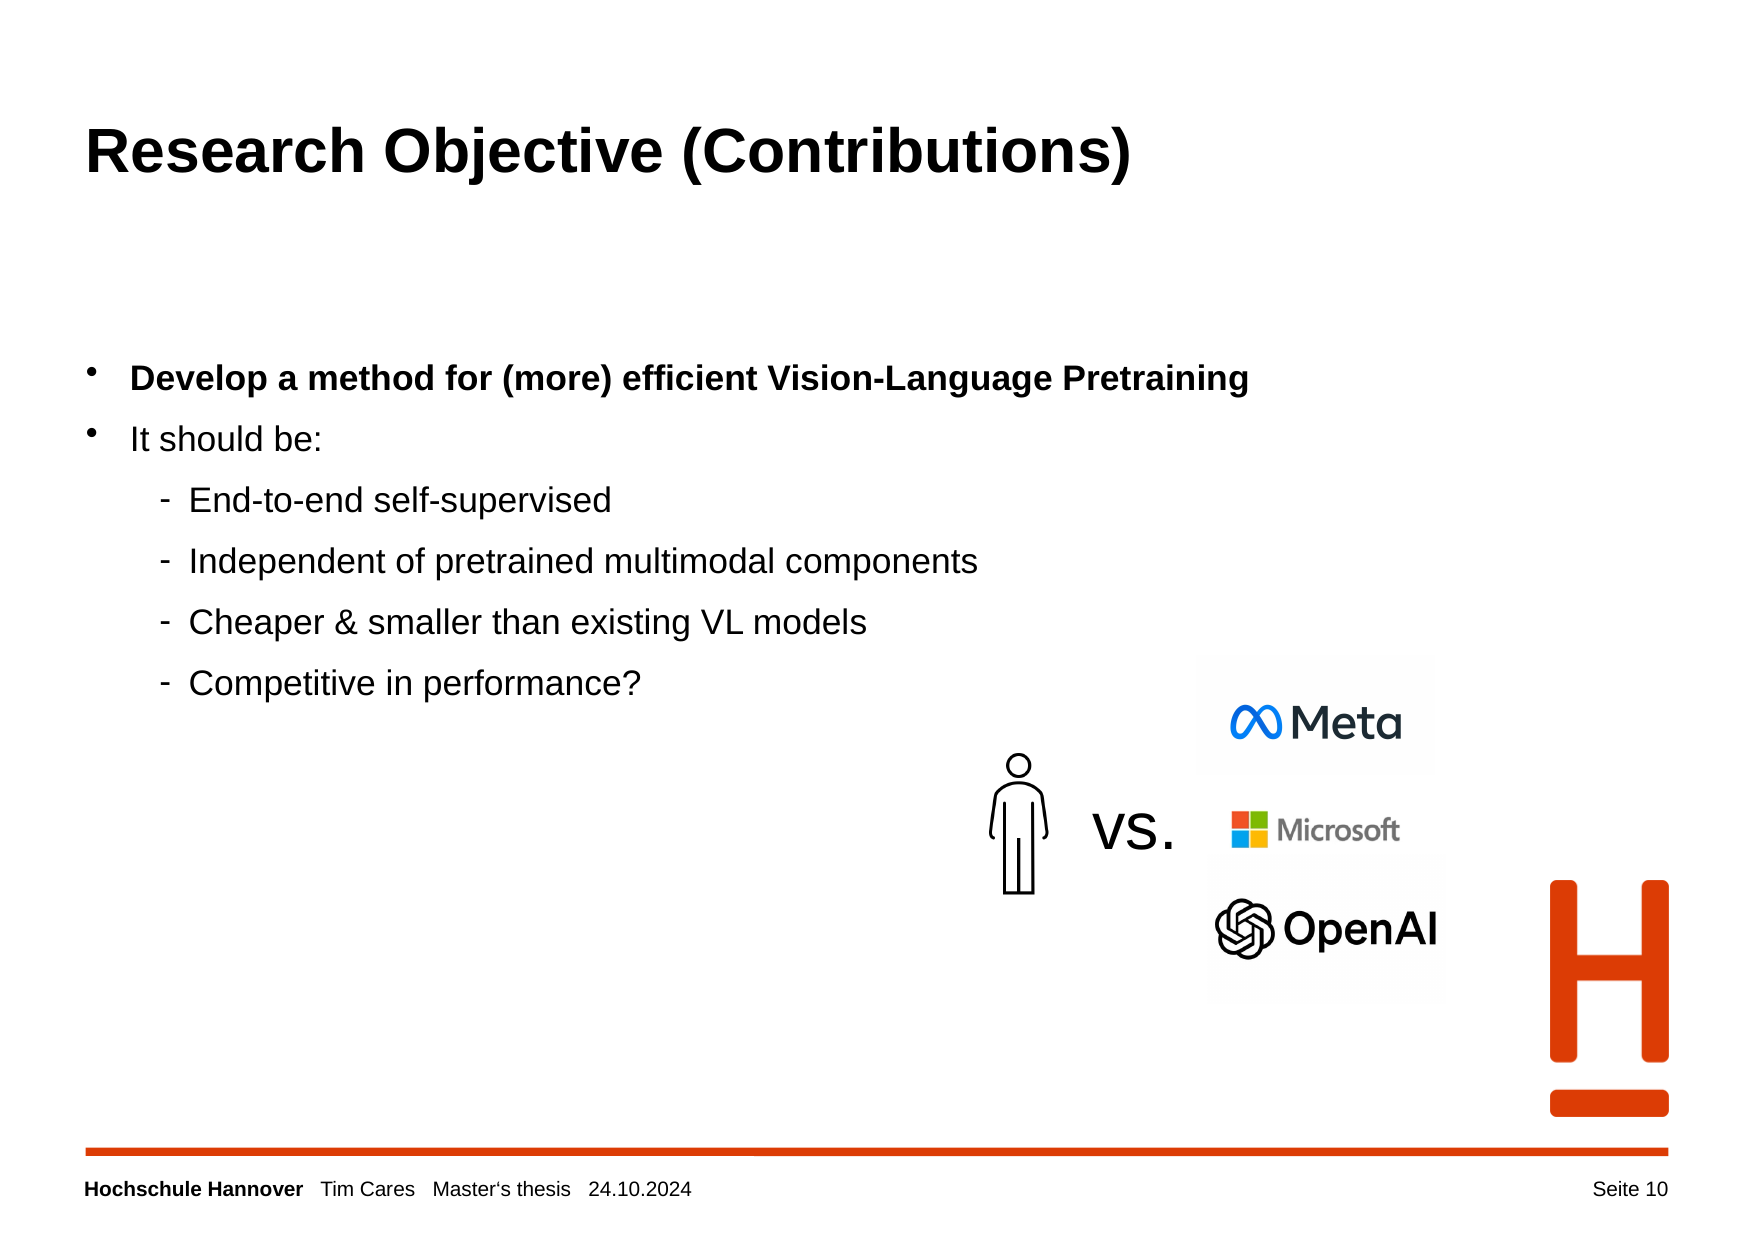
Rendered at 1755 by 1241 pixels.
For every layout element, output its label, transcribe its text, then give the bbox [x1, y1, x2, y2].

slide_number Seite 10 [1467, 1175, 1669, 1213]
title Research Objective (Contributions) [85, 110, 1669, 266]
text_box Develop a method for (more) efficient Vision-Language Pretraining It should be: End-to-end self-supervised Independent of pretrained multimodal components Cheaper & smaller than existing VL models Competitive in performance? [85, 350, 1468, 1093]
picture [942, 748, 1094, 899]
text_box vs. [1099, 775, 1190, 871]
picture [1550, 880, 1669, 1117]
picture [1195, 654, 1446, 1005]
